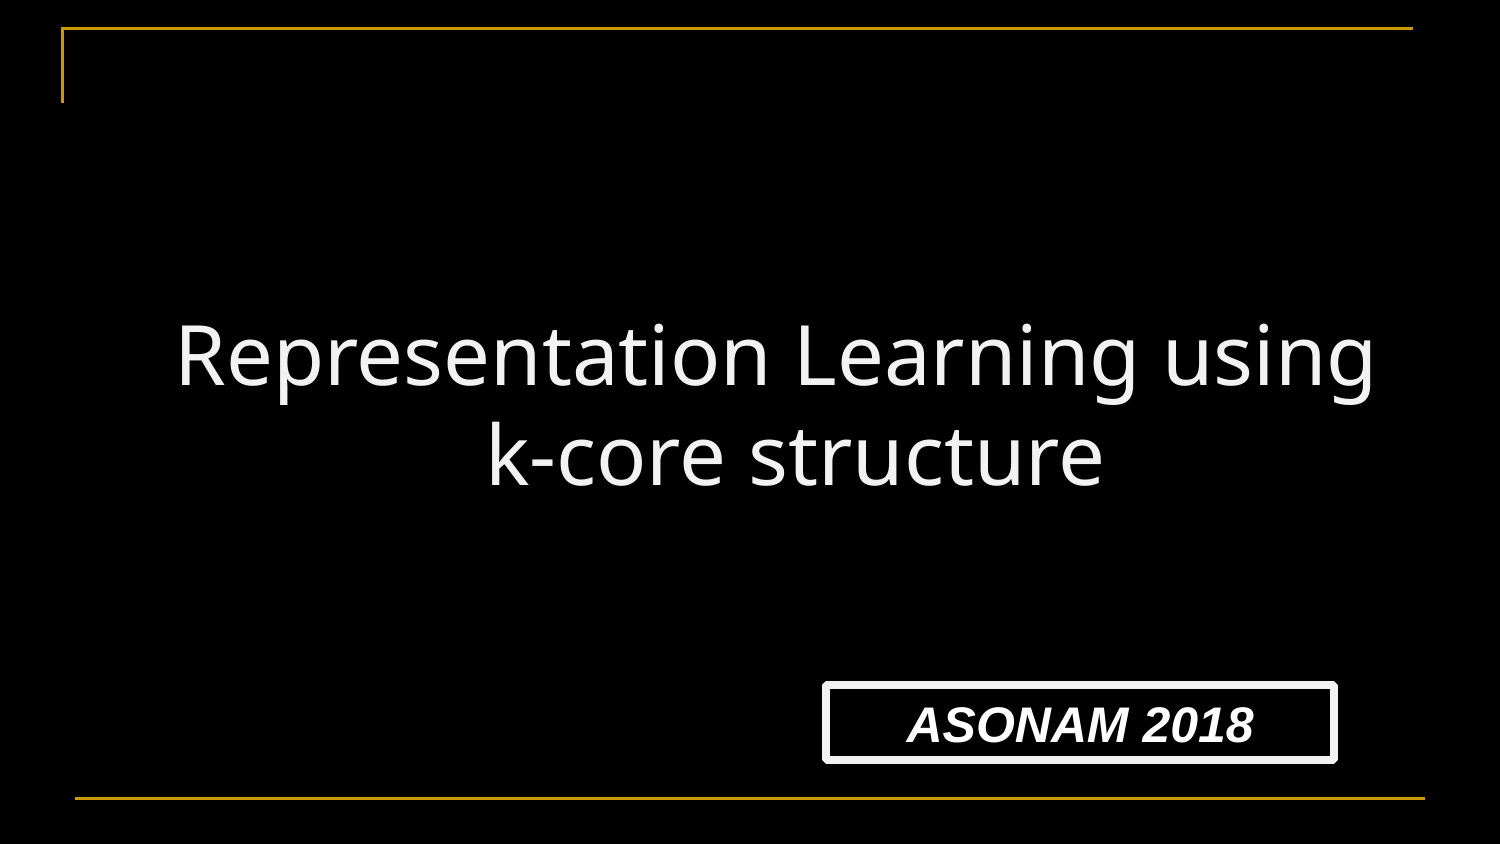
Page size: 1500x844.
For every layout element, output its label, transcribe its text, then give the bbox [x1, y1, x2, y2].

text_box ASONAM 2018 [826, 685, 1335, 760]
list Representation Learning using k-core structure [79, 158, 1437, 645]
